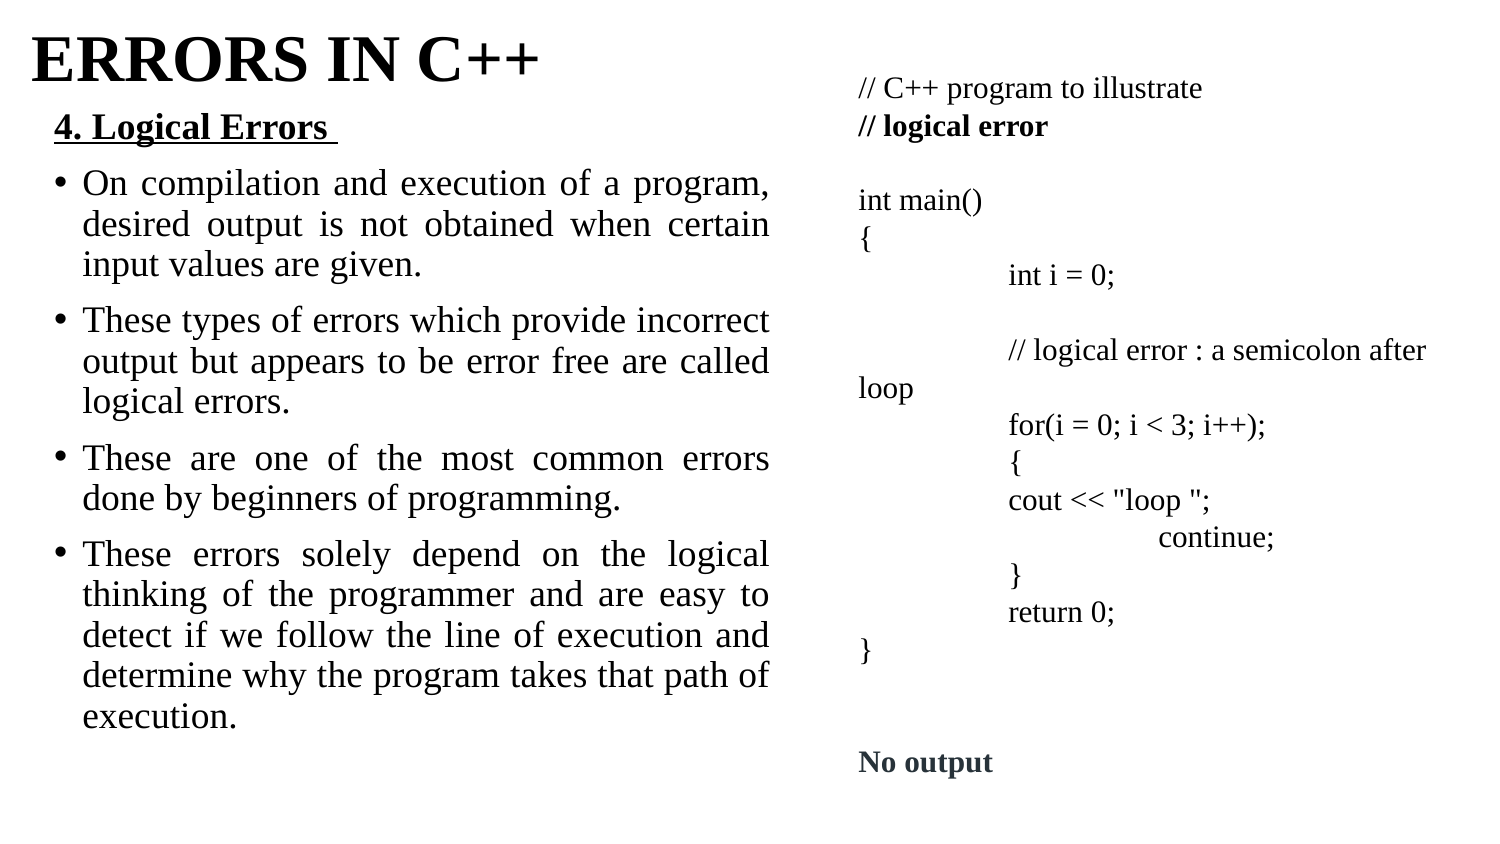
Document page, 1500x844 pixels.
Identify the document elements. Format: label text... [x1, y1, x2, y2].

title ERRORS IN C++ [20, 18, 1475, 102]
list 4. Logical Errors On compilation and execution of a program, desired output is not obtained when certain input values are given. These types of errors which provide incorrect output but appears to be error free are called logical errors. These are one of the most common errors done by beginners of programming. These errors solely depend on the logical thinking of the programmer and are easy to detect if we follow the line of execution and determine why the program takes that path of execution. [42, 102, 783, 826]
text_box // C++ program to illustrate // logical error int main() { int i = 0; // logical error : a semicolon after loop for(i = 0; i < 3; i++); { cout << "loop "; continue; } return 0; } No output [843, 59, 1480, 824]
